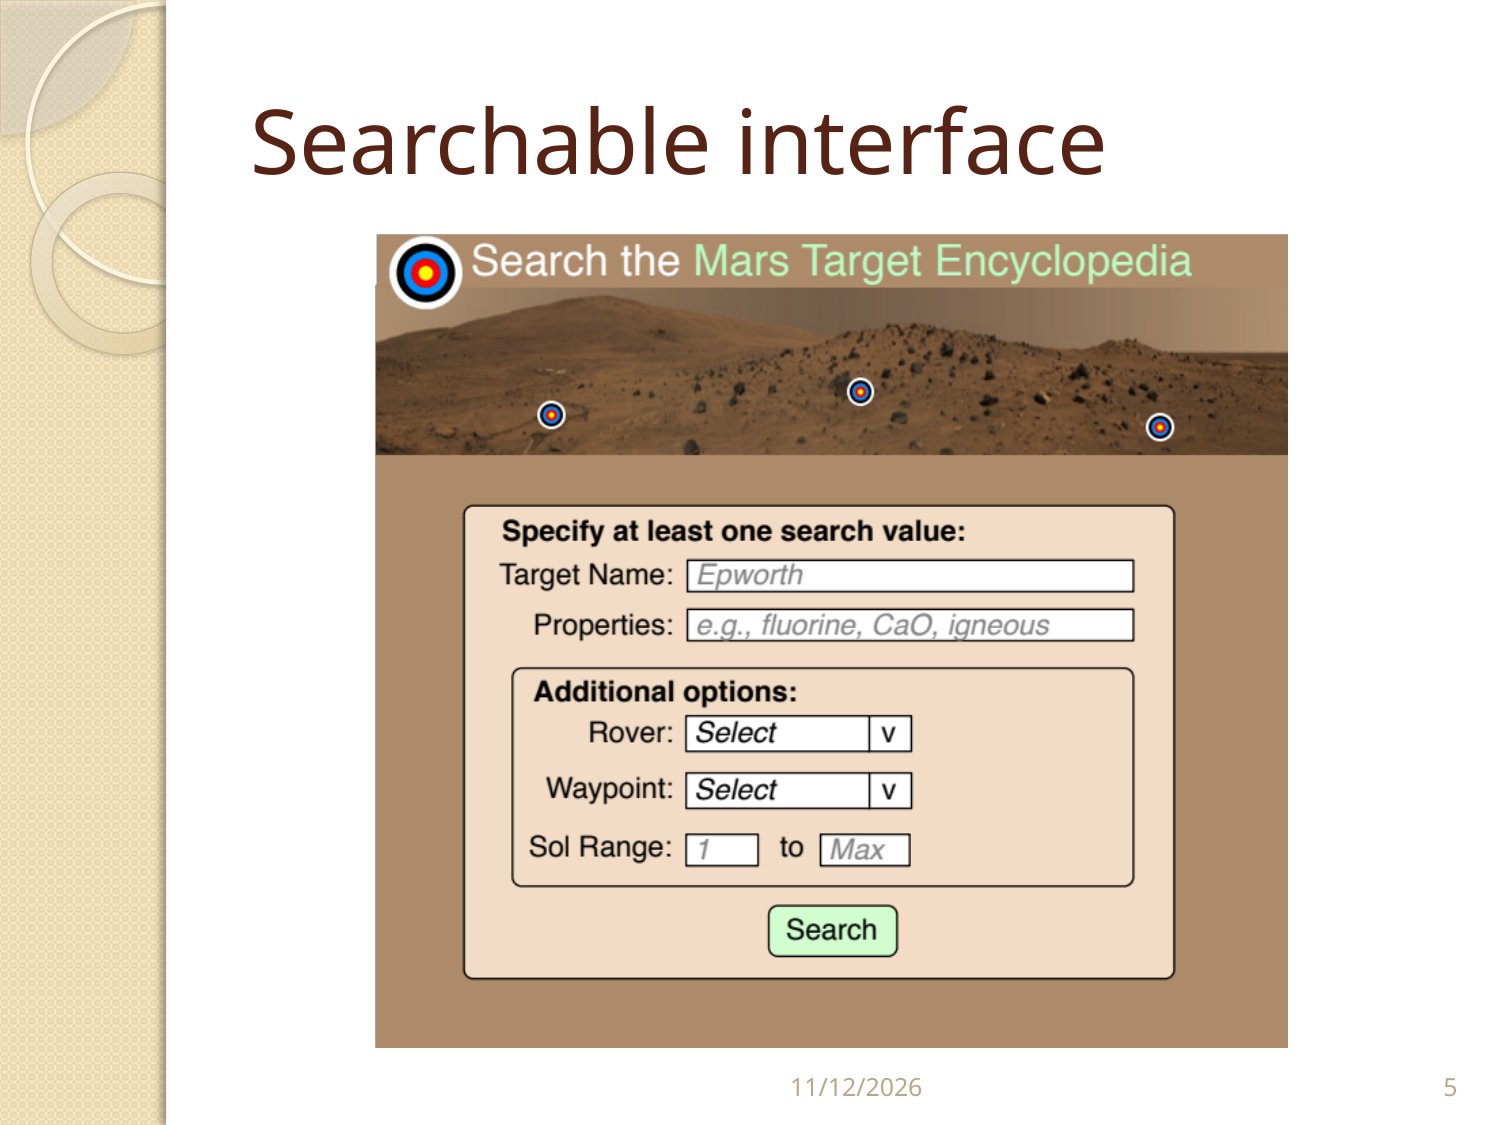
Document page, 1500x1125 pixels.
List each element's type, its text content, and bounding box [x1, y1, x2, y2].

title Searchable interface [235, 45, 1466, 233]
picture [373, 232, 1288, 1048]
slide_number 5 [1413, 1034, 1488, 1113]
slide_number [587, 1058, 938, 1113]
